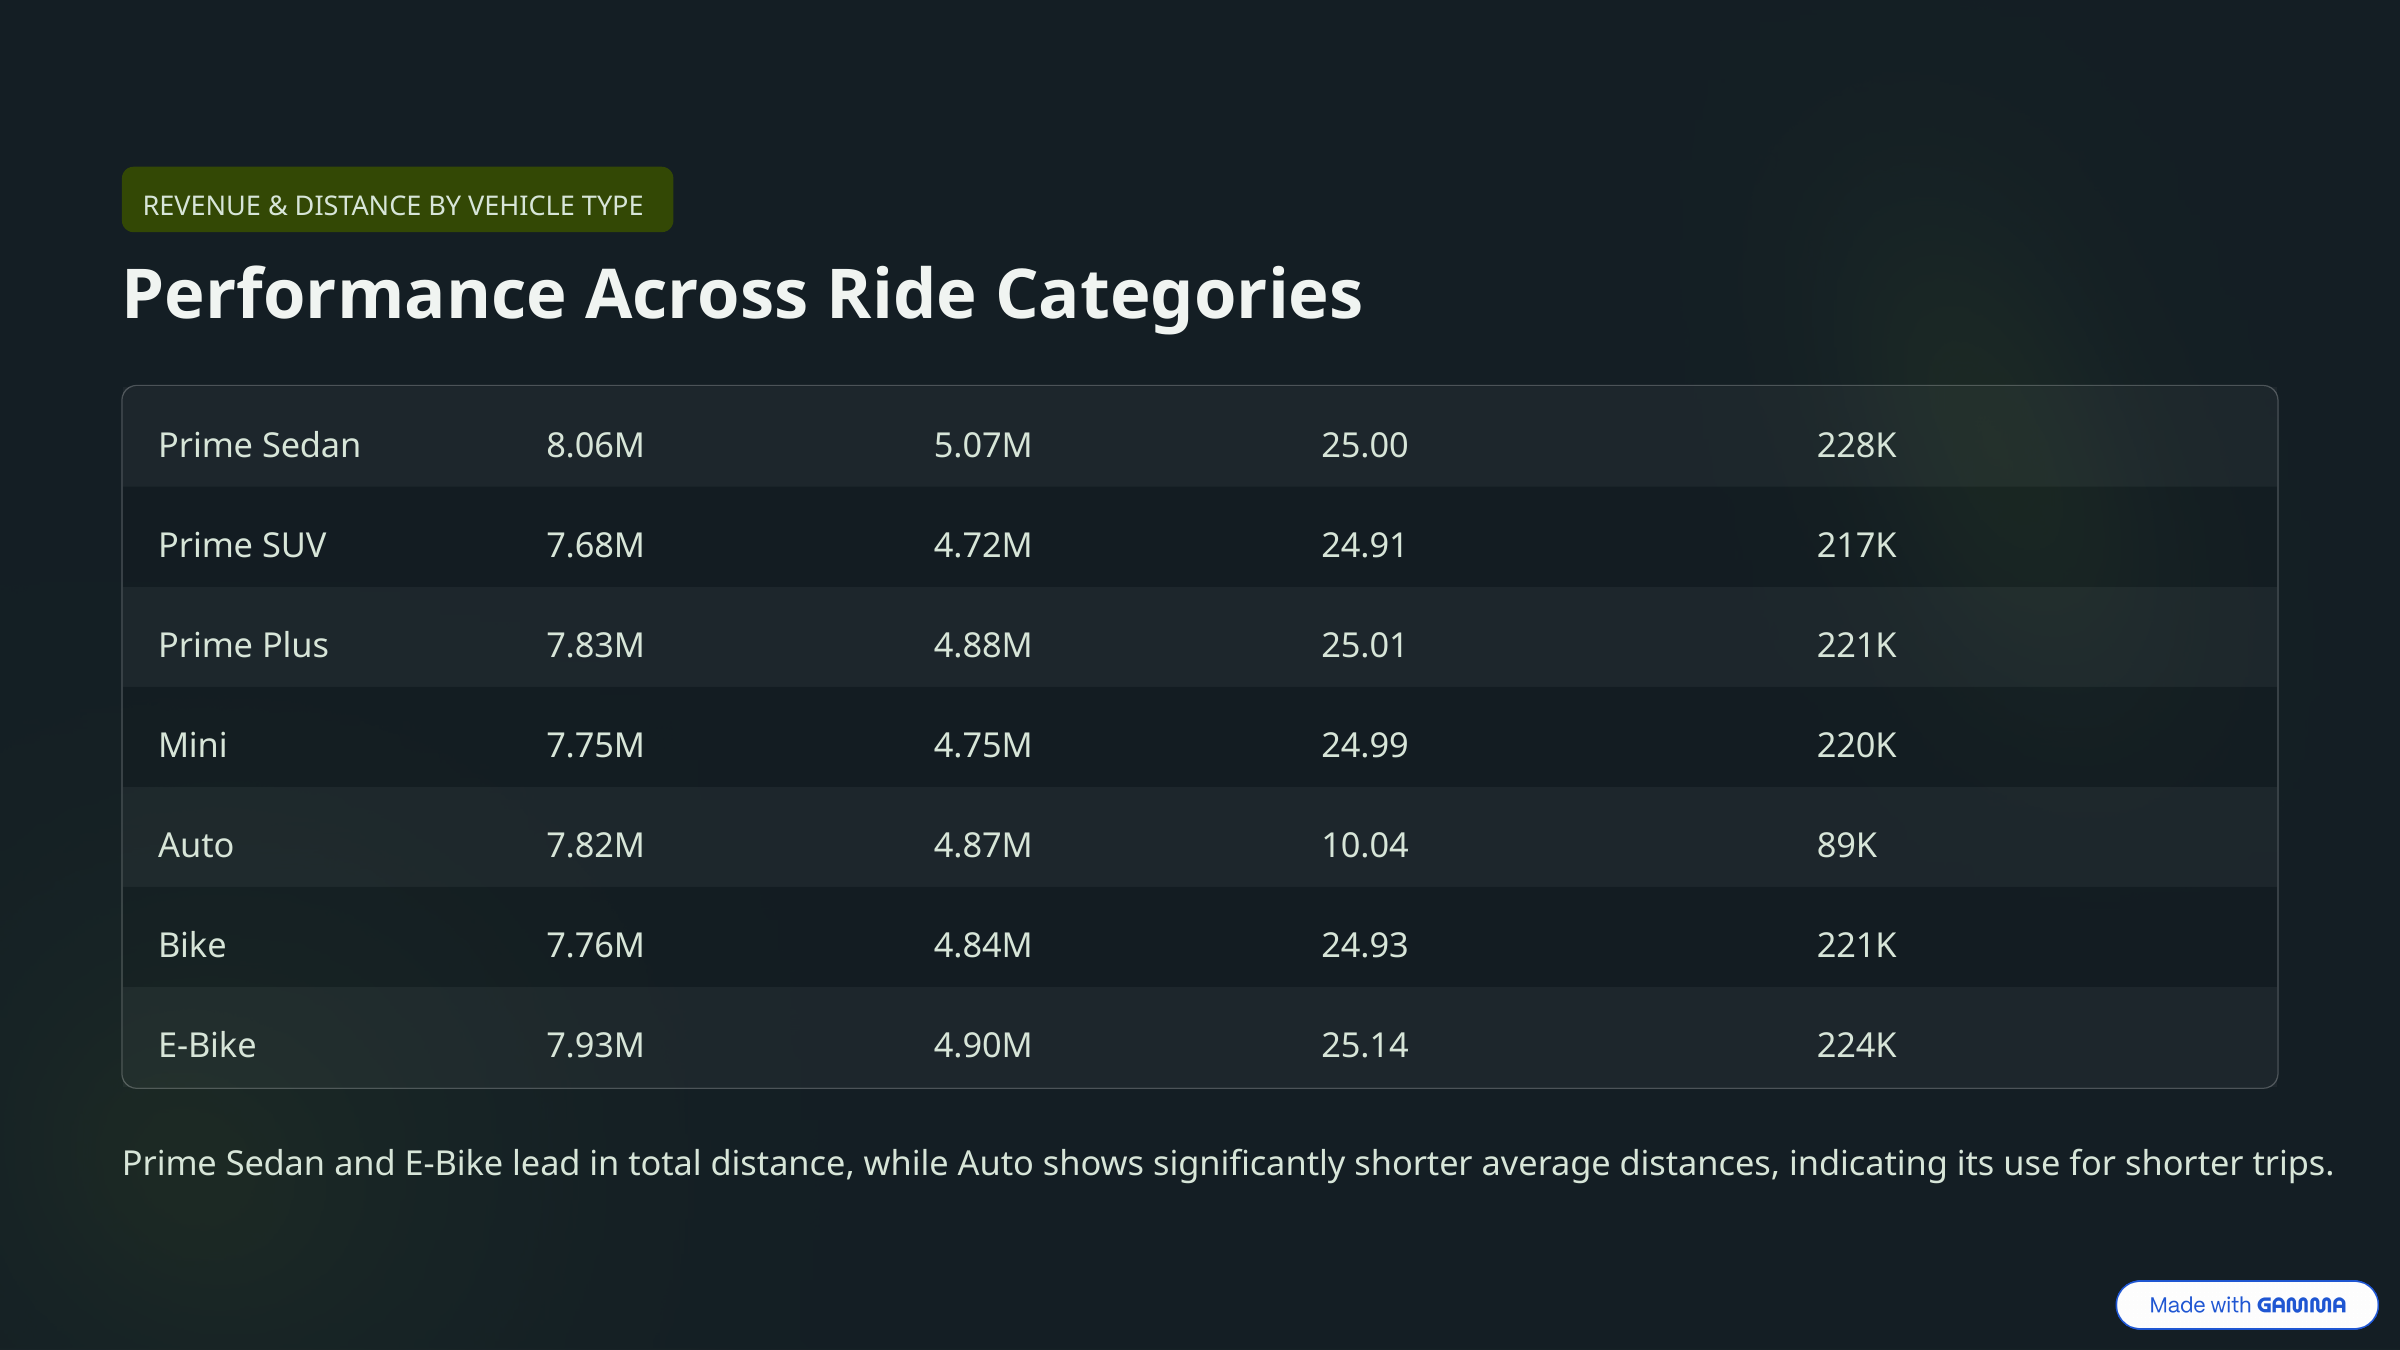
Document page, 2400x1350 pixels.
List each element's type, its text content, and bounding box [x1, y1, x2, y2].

text_box 10.04 [1321, 809, 1746, 865]
text_box 224K [1816, 1009, 2242, 1065]
text_box [123, 786, 2277, 886]
text_box Prime Plus [158, 608, 476, 665]
text_box 228K [1816, 408, 2242, 465]
text_box 7.93M [546, 1009, 863, 1065]
text_box 7.83M [546, 608, 863, 665]
text_box [123, 886, 2277, 986]
text_box Prime SUV [158, 508, 476, 565]
text_box 24.99 [1321, 709, 1746, 765]
text_box 217K [1816, 508, 2242, 565]
text_box 25.00 [1321, 408, 1746, 465]
text_box 89K [1816, 809, 2242, 865]
text_box REVENUE & DISTANCE BY VEHICLE TYPE [142, 177, 653, 222]
text_box 7.82M [546, 809, 863, 865]
text_box [121, 166, 674, 233]
text_box 25.14 [1321, 1009, 1746, 1065]
text_box 4.72M [933, 508, 1251, 565]
text_box 221K [1816, 909, 2242, 965]
text_box 7.75M [546, 709, 863, 765]
text_box 4.84M [933, 909, 1251, 965]
text_box 4.90M [933, 1009, 1251, 1065]
text_box [123, 986, 2277, 1087]
picture [2106, 1271, 2389, 1339]
text_box 7.68M [546, 508, 863, 565]
text_box [123, 386, 2277, 486]
text_box Auto [158, 809, 476, 865]
text_box Prime Sedan and E-Bike lead in total distance, while Auto shows significantly shorter average distances, indicating its use for shorter trips. [121, 1127, 2278, 1184]
text_box 24.91 [1321, 508, 1746, 565]
text_box [123, 586, 2277, 686]
text_box 220K [1816, 709, 2242, 765]
text_box 4.75M [933, 709, 1251, 765]
text_box 25.01 [1321, 608, 1746, 665]
text_box 4.88M [933, 608, 1251, 665]
text_box 24.93 [1321, 909, 1746, 965]
text_box Prime Sedan [158, 408, 476, 465]
text_box 7.76M [546, 909, 863, 965]
text_box E-Bike [158, 1009, 476, 1065]
text_box [123, 686, 2277, 786]
text_box 4.87M [933, 809, 1251, 865]
text_box [123, 486, 2277, 586]
text_box 8.06M [546, 408, 863, 465]
text_box Performance Across Ride Categories [121, 246, 2173, 334]
text_box 5.07M [933, 408, 1251, 465]
text_box Bike [158, 909, 476, 965]
text_box Mini [158, 709, 476, 765]
text_box 221K [1816, 608, 2242, 665]
